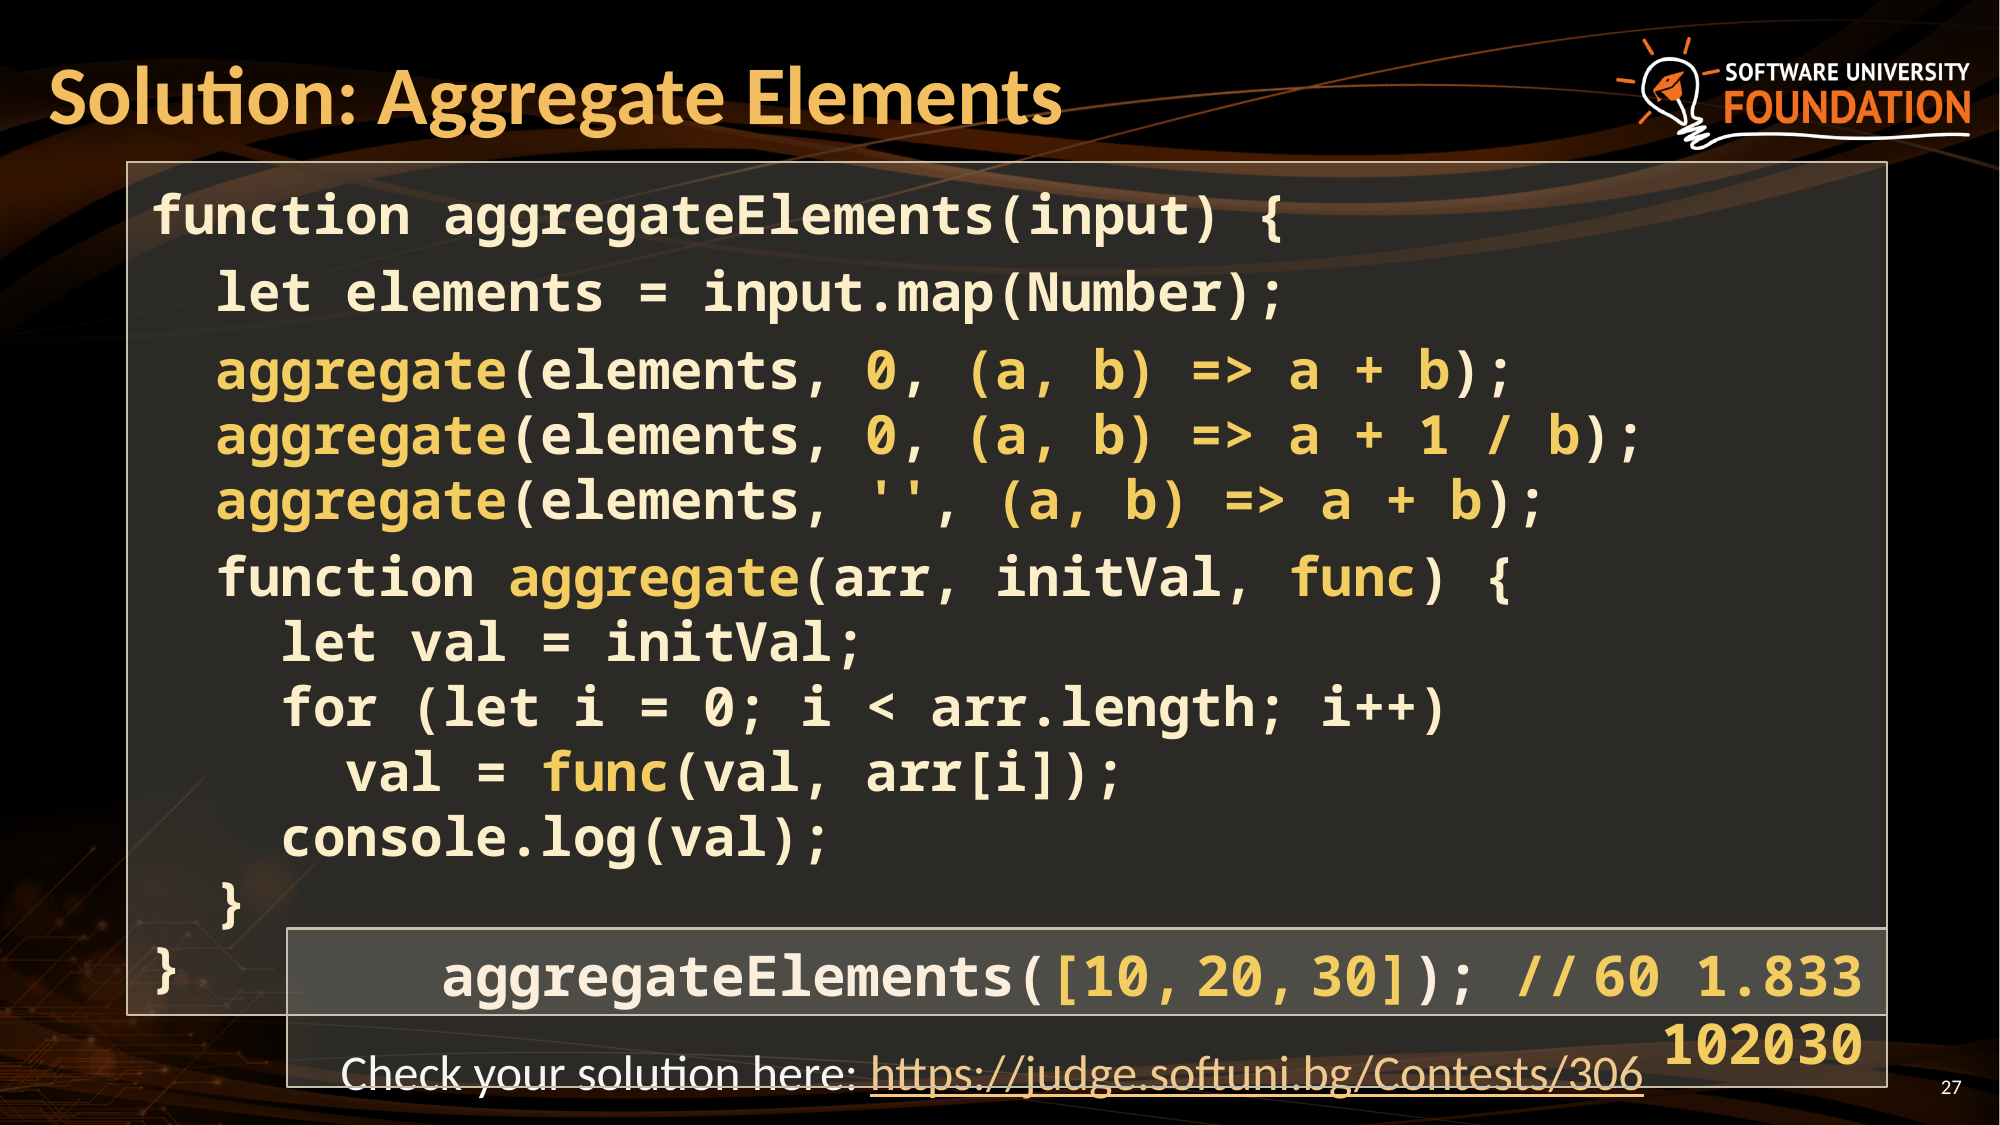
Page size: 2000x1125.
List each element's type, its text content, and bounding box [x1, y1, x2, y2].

text_box function aggregateElements(input) { let elements = input.map(Number); aggregate(elements, 0, (a, b) => a + b); aggregate(elements, 0, (a, b) => a + 1 / b); aggregate(elements, '', (a, b) => a + b); function aggregate(arr, initVal, func) { let val = initVal; for (let i = 0; i < arr.length; i++) val = func(val, arr[i]); console.log(val); } } [127, 162, 1888, 1015]
text_box aggregateElements([10, 20, 30]); // 60 1.833 102030 [287, 928, 1888, 1088]
slide_number 27 [1897, 1070, 1968, 1103]
picture [0, 0, 2000, 1125]
text_box Check your solution here: https://judge.softuni.bg/Contests/306 [126, 1033, 1859, 1109]
title Solution: Aggregate Elements [30, 6, 1602, 189]
